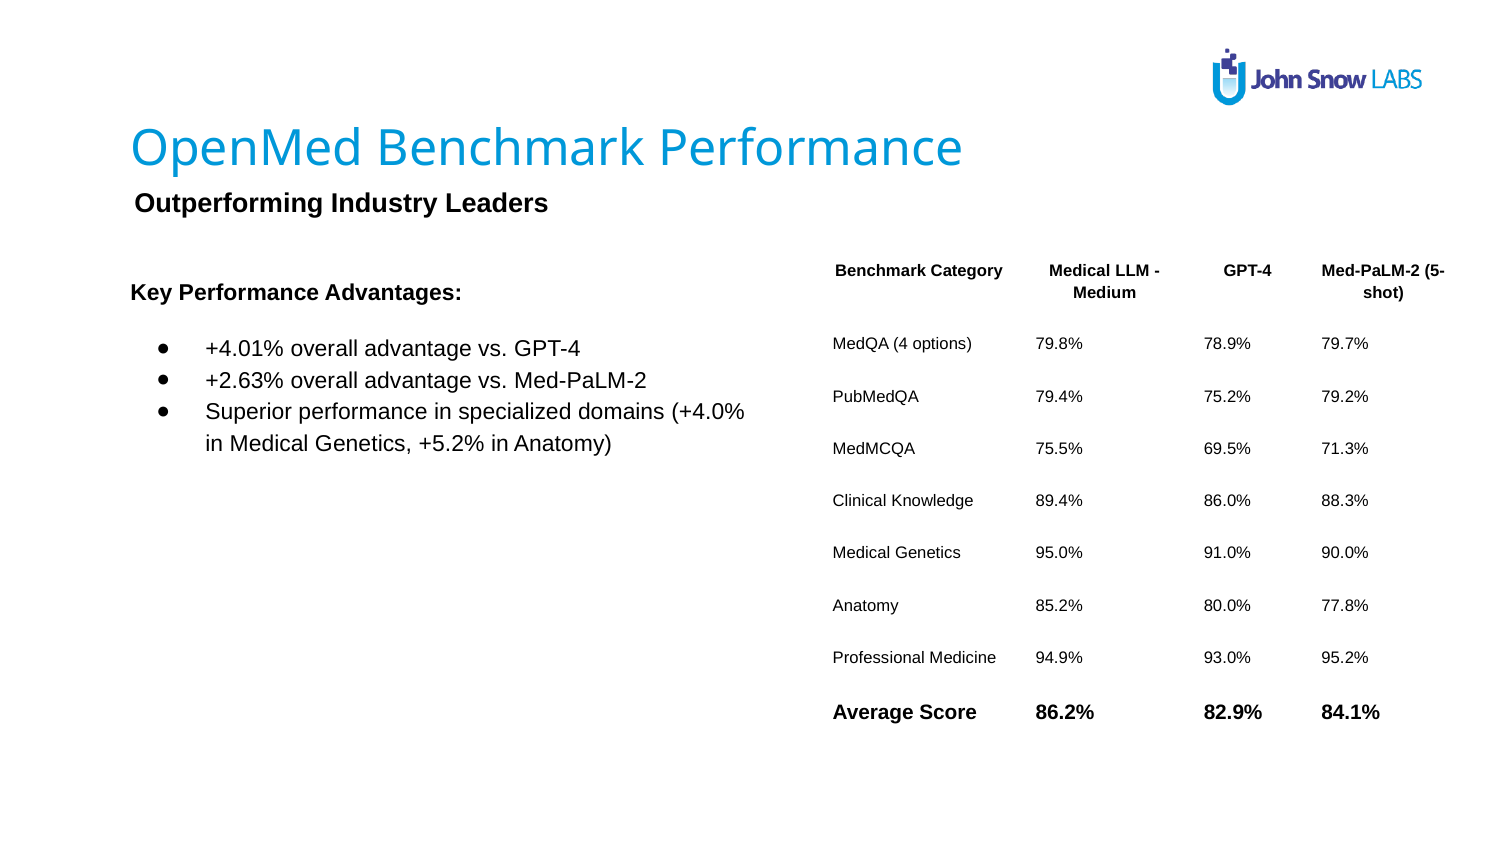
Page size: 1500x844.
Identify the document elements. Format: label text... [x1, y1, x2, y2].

table_cell MedQA (4 options) [818, 317, 1021, 369]
table_cell 86.0% [1189, 474, 1307, 526]
table_cell 69.5% [1189, 421, 1307, 474]
table_header Benchmark Category [818, 244, 1021, 317]
table_cell 88.3% [1307, 474, 1460, 526]
table_cell 93.0% [1189, 630, 1307, 683]
table_cell 95.0% [1021, 526, 1189, 578]
table_cell 84.1% [1307, 683, 1460, 739]
table_cell Clinical Knowledge [818, 474, 1021, 526]
table_cell 77.8% [1307, 578, 1460, 630]
table_cell MedMCQA [818, 421, 1021, 474]
table_cell Average Score [818, 683, 1021, 739]
table_cell PubMedQA [818, 369, 1021, 421]
table_cell 85.2% [1021, 578, 1189, 630]
table_cell Professional Medicine [818, 630, 1021, 683]
table_cell 95.2% [1307, 630, 1460, 683]
table_cell 91.0% [1189, 526, 1307, 578]
table_cell 79.8% [1021, 317, 1189, 369]
table_cell 90.0% [1307, 526, 1460, 578]
picture [1204, 26, 1430, 127]
table_cell 79.7% [1307, 317, 1460, 369]
table_cell Anatomy [818, 578, 1021, 630]
table_cell 78.9% [1189, 317, 1307, 369]
table_cell 82.9% [1189, 683, 1307, 739]
table_header GPT-4 [1189, 244, 1307, 317]
list OpenMed Benchmark Performance [119, 116, 1379, 205]
list Key Performance Advantages: +4.01% overall advantage vs. GPT-4 +2.63% overall advantage vs. Med-PaLM-2 Superior performance in specialized domains (+4.0% in Medical Genetics, +5.2% in Anatomy) [119, 267, 769, 737]
table_cell 71.3% [1307, 421, 1460, 474]
table_cell 86.2% [1021, 683, 1189, 739]
text_box Outperforming Industry Leaders [119, 165, 612, 233]
table_cell 94.9% [1021, 630, 1189, 683]
table_cell Medical Genetics [818, 526, 1021, 578]
table_header Medical LLM - Medium [1021, 244, 1189, 317]
table_cell 75.5% [1021, 421, 1189, 474]
table_cell 79.4% [1021, 369, 1189, 421]
table_cell 80.0% [1189, 578, 1307, 630]
table_cell 79.2% [1307, 369, 1460, 421]
table_cell 89.4% [1021, 474, 1189, 526]
table_header Med-PaLM-2 (5-shot) [1307, 244, 1460, 317]
table_cell 75.2% [1189, 369, 1307, 421]
